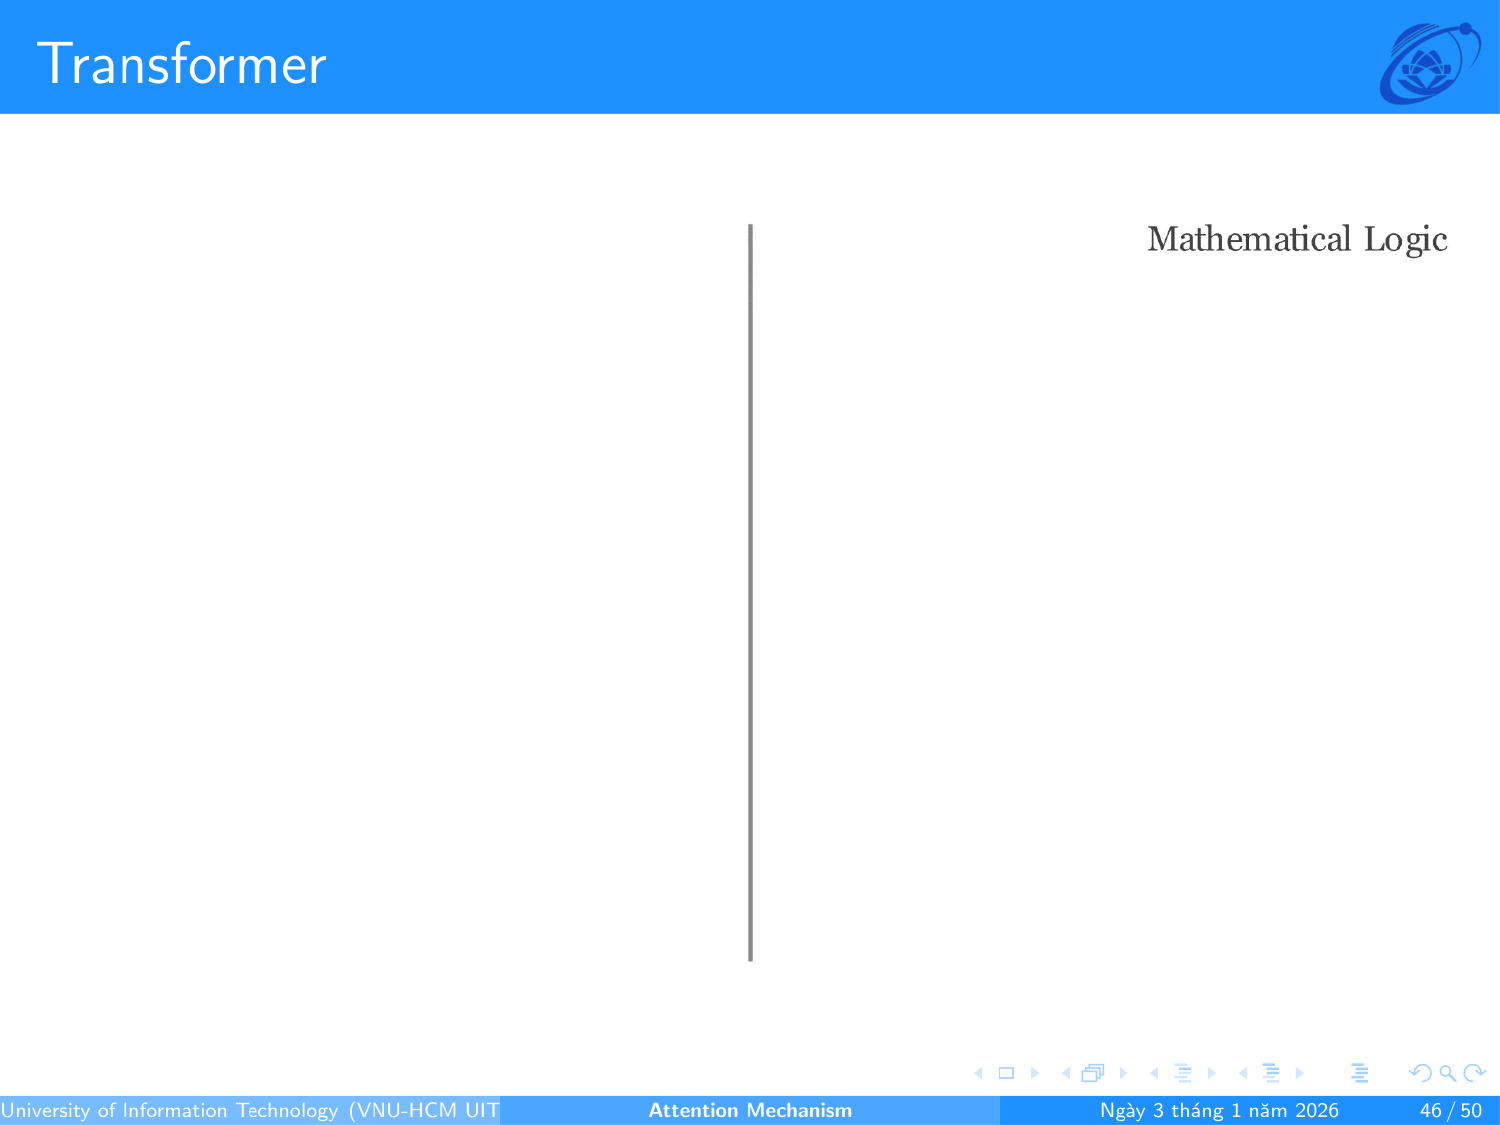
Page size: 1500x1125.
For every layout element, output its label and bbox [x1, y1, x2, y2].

picture [0, 0, 1500, 170]
text_box [0, 170, 1500, 1015]
picture [0, 1015, 1500, 1125]
